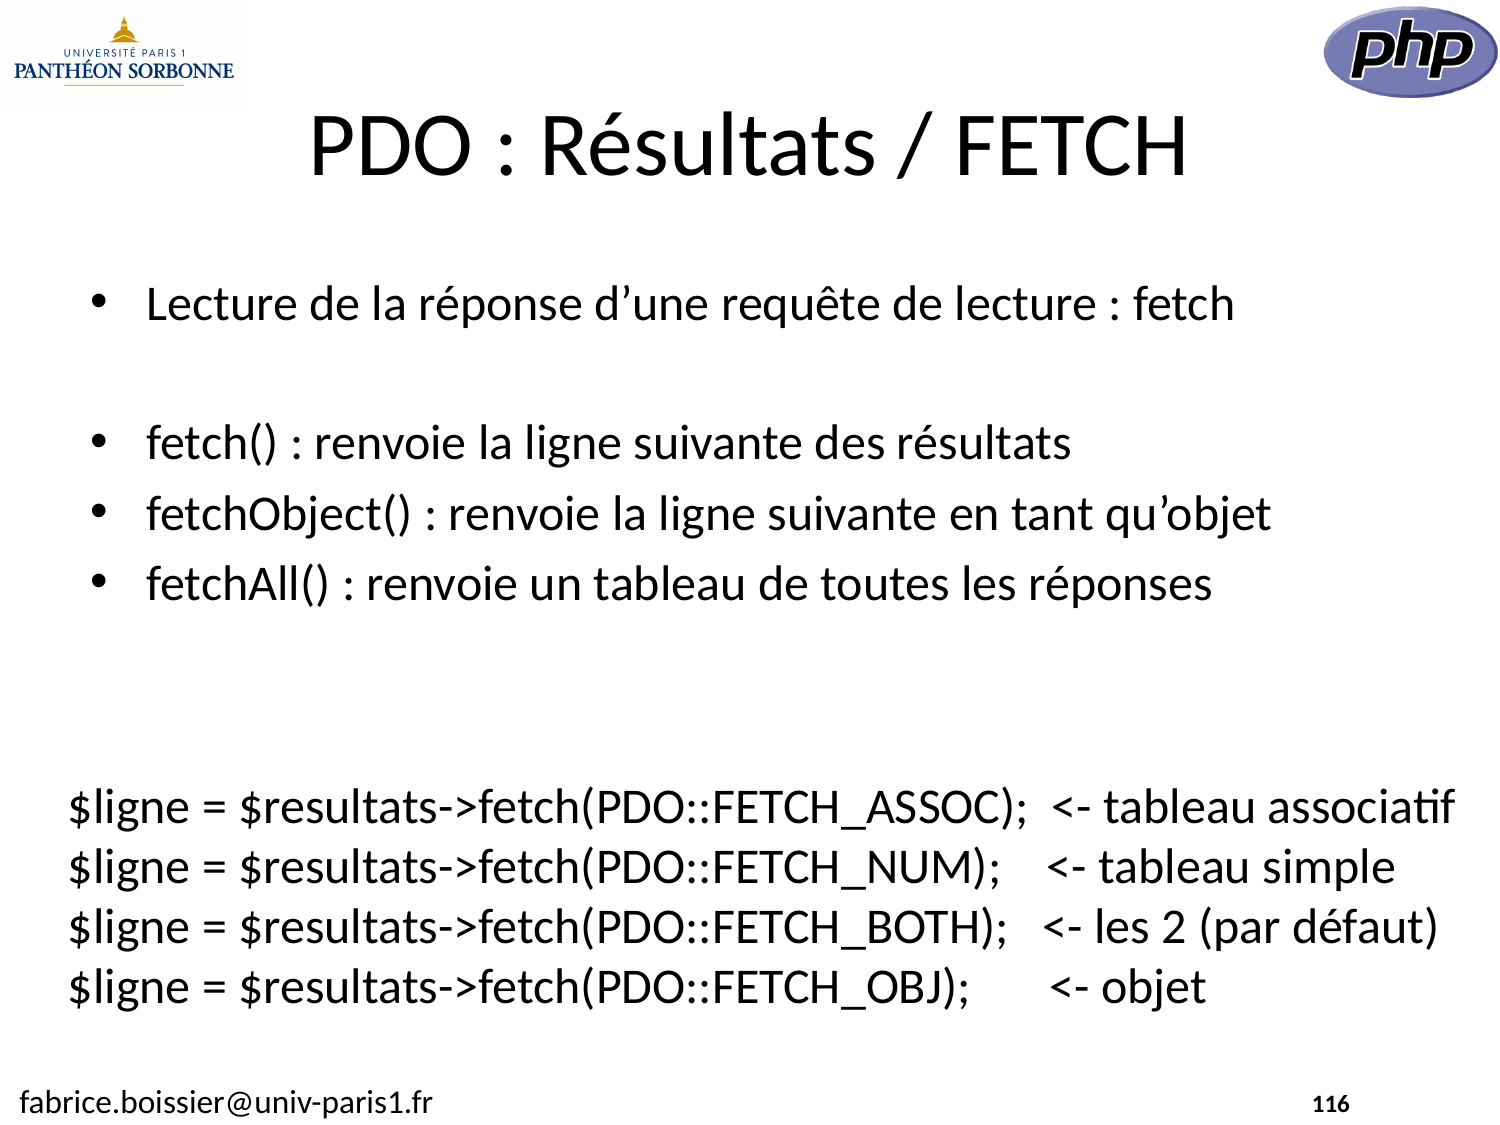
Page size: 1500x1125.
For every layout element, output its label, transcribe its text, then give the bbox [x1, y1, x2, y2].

picture [1321, 0, 1500, 119]
text_box $ligne = $resultats->fetch(PDO::FETCH_ASSOC); <- tableau associatif $ligne = $resultats->fetch(PDO::FETCH_NUM); <- tableau simple $ligne = $resultats->fetch(PDO::FETCH_BOTH); <- les 2 (par défaut) $ligne = $resultats->fetch(PDO::FETCH_OBJ); <- objet [53, 765, 1483, 1021]
picture [0, 2, 248, 114]
title PDO : Résultats / FETCH [75, 45, 1425, 233]
list Lecture de la réponse d’une requête de lecture : fetch fetch() : renvoie la ligne suivante des résultats fetchObject() : renvoie la ligne suivante en tant qu’objet fetchAll() : renvoie un tableau de toutes les réponses [75, 262, 1425, 669]
slide_number 116 [1156, 1072, 1500, 1125]
